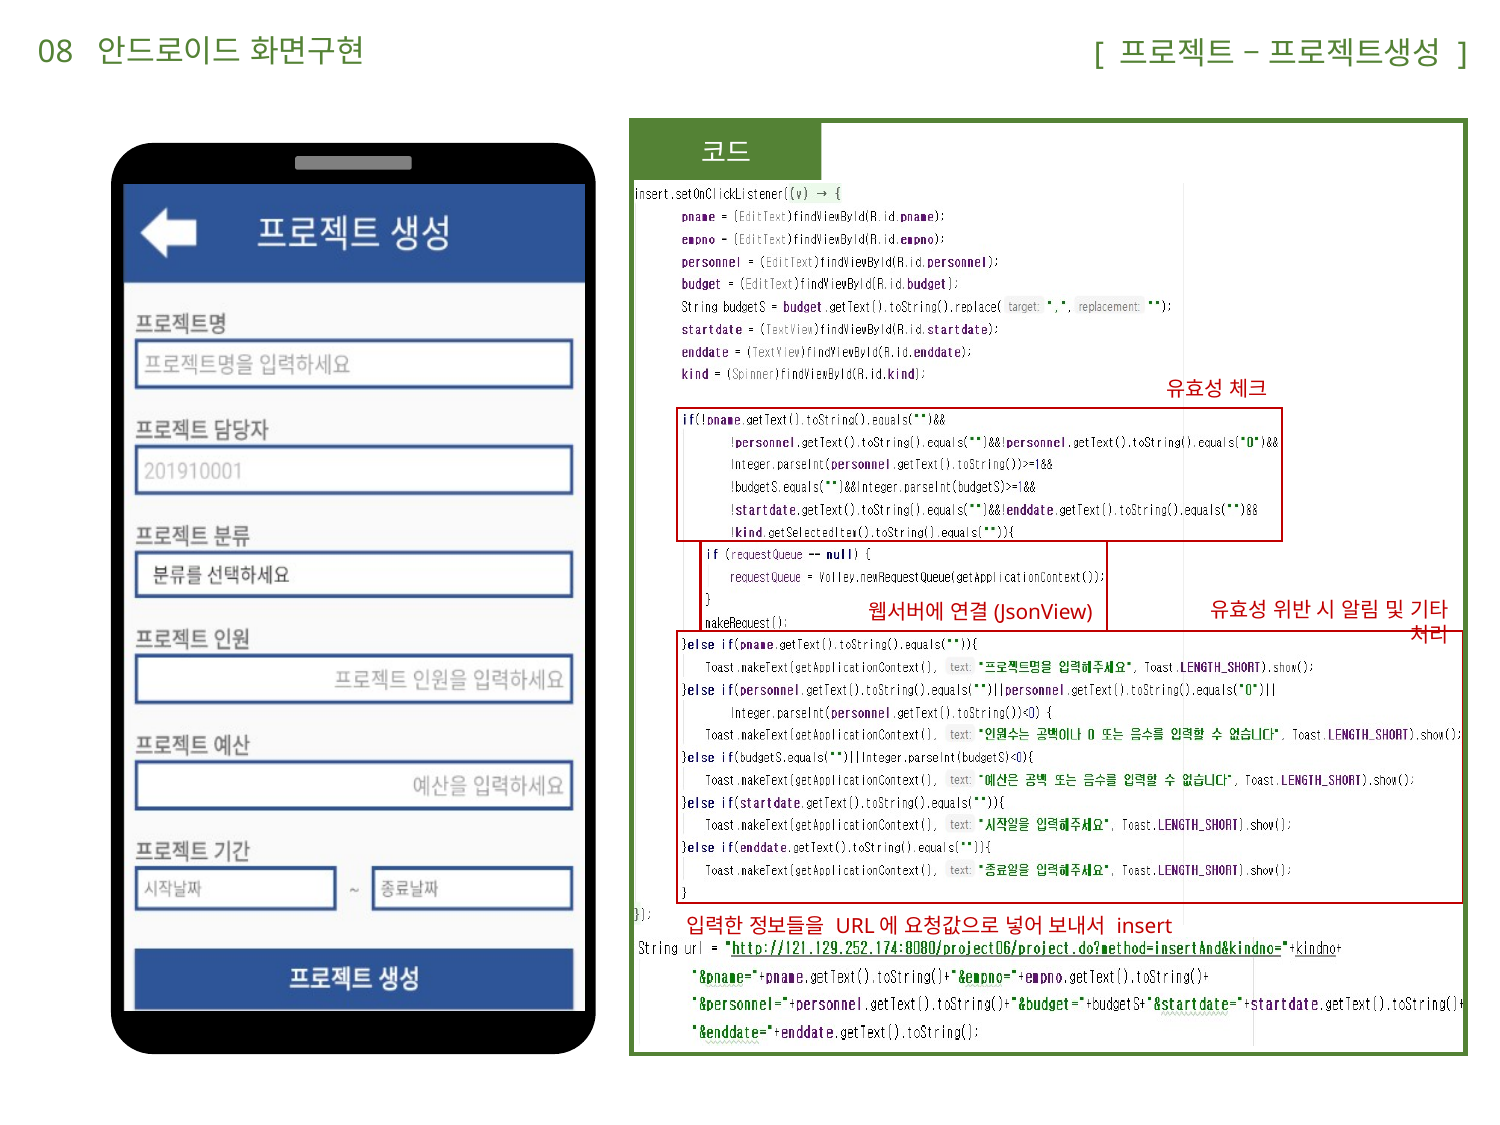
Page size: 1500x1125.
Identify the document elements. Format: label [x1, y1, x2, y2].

picture [634, 937, 1466, 1046]
text_box [761, 25, 1483, 78]
text_box [22, 24, 464, 77]
picture [123, 184, 585, 1011]
text_box [110, 142, 596, 1055]
picture [631, 183, 1463, 925]
text_box [630, 120, 1467, 1055]
